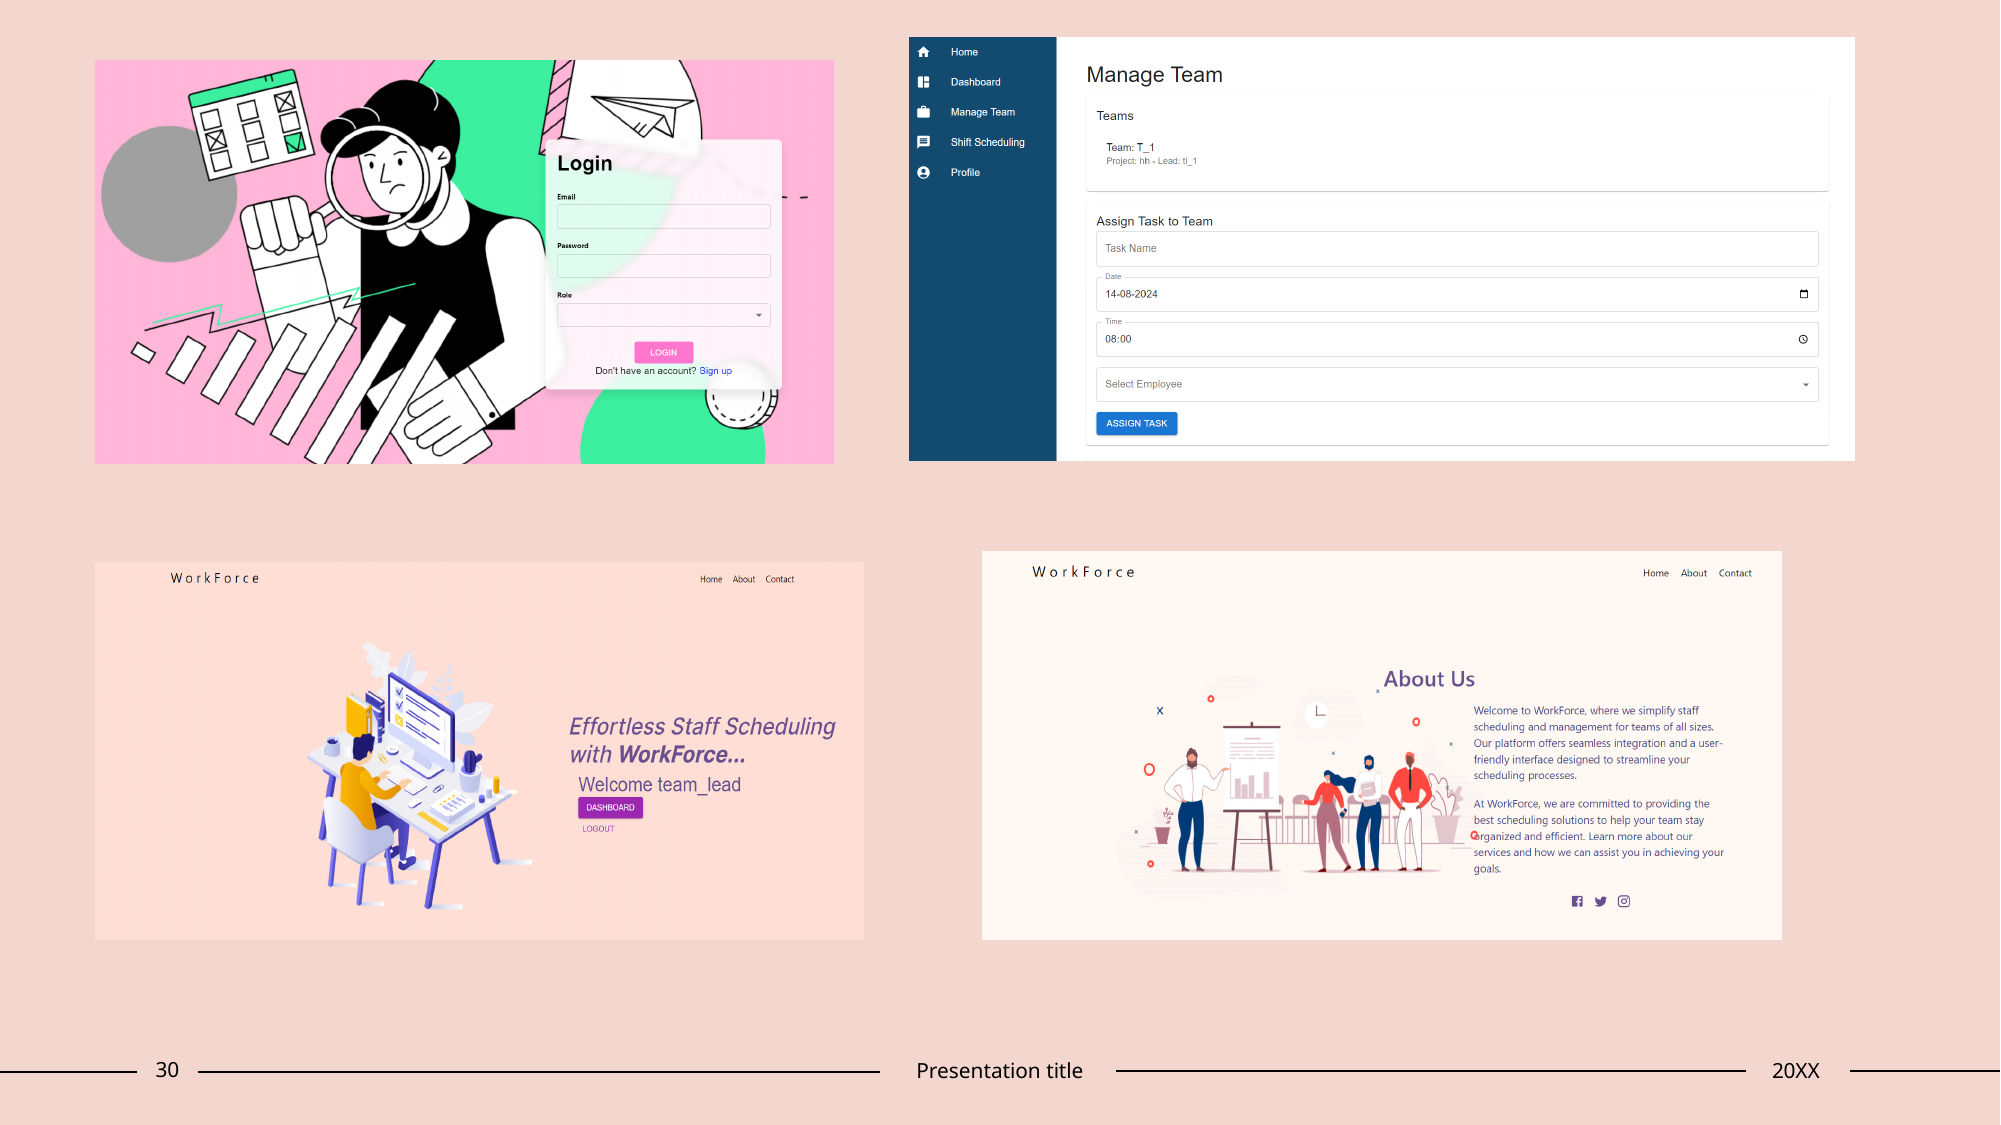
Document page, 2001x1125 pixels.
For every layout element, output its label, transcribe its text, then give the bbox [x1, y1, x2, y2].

footer Presentation title [879, 1050, 1120, 1091]
picture [982, 551, 1782, 940]
picture [95, 60, 834, 464]
slide_number 20XX [1743, 1050, 1849, 1091]
picture [95, 562, 864, 940]
slide_number 30 [137, 1050, 198, 1091]
picture [909, 37, 1855, 461]
